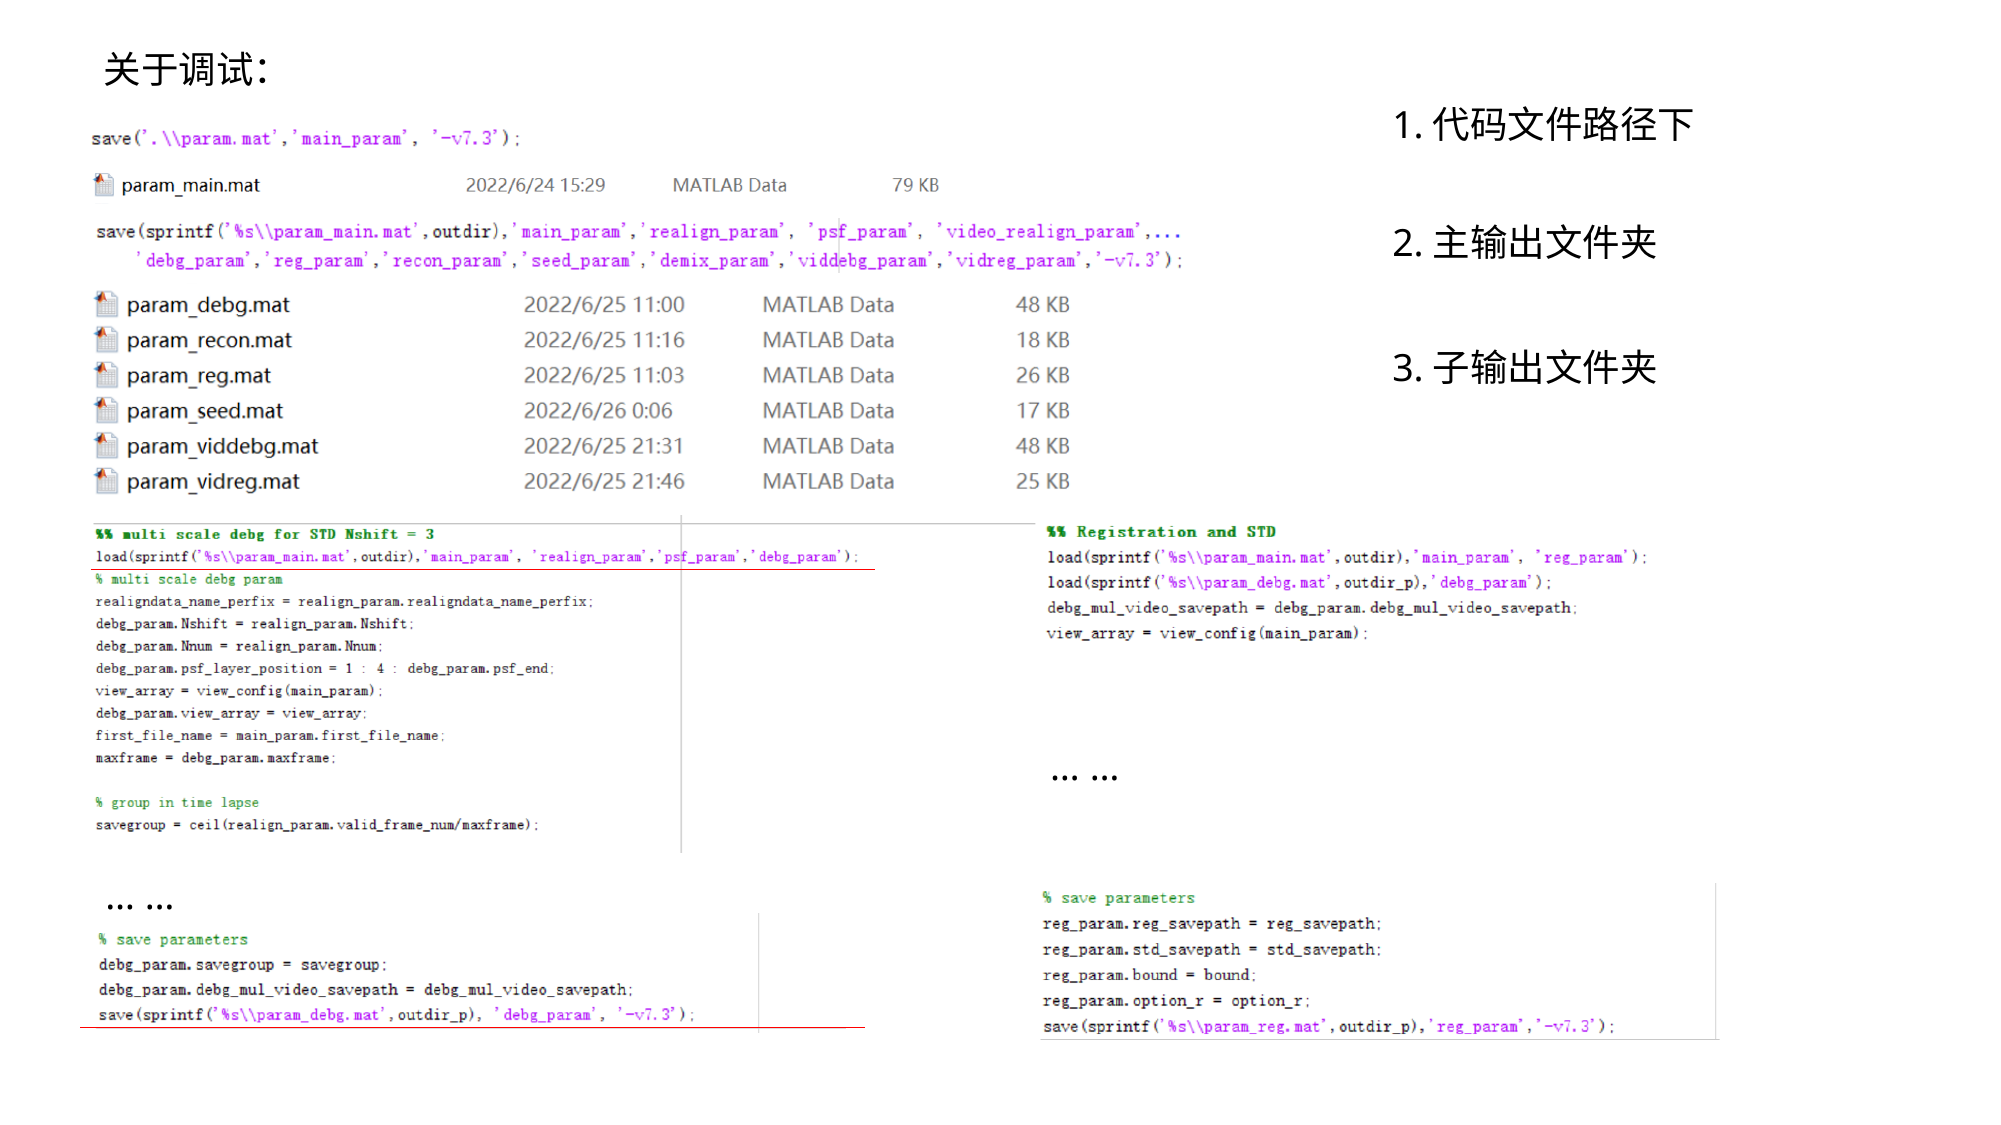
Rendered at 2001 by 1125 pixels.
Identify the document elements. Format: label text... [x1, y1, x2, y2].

picture [73, 218, 1198, 273]
text_box 关于调试： [88, 38, 859, 98]
text_box 2.主输出文件夹 [1377, 211, 1813, 272]
text_box … … [90, 865, 369, 913]
picture [84, 913, 846, 1027]
text_box … … [1095, 735, 1313, 796]
picture [73, 283, 1168, 500]
text_box 3.子输出文件夹 [1377, 336, 1813, 397]
picture [73, 515, 1673, 853]
picture [90, 121, 667, 155]
picture [80, 169, 967, 204]
text_box 1.代码文件路径下 [1377, 93, 1813, 154]
picture [84, 1029, 846, 1033]
picture [1035, 883, 1720, 1040]
